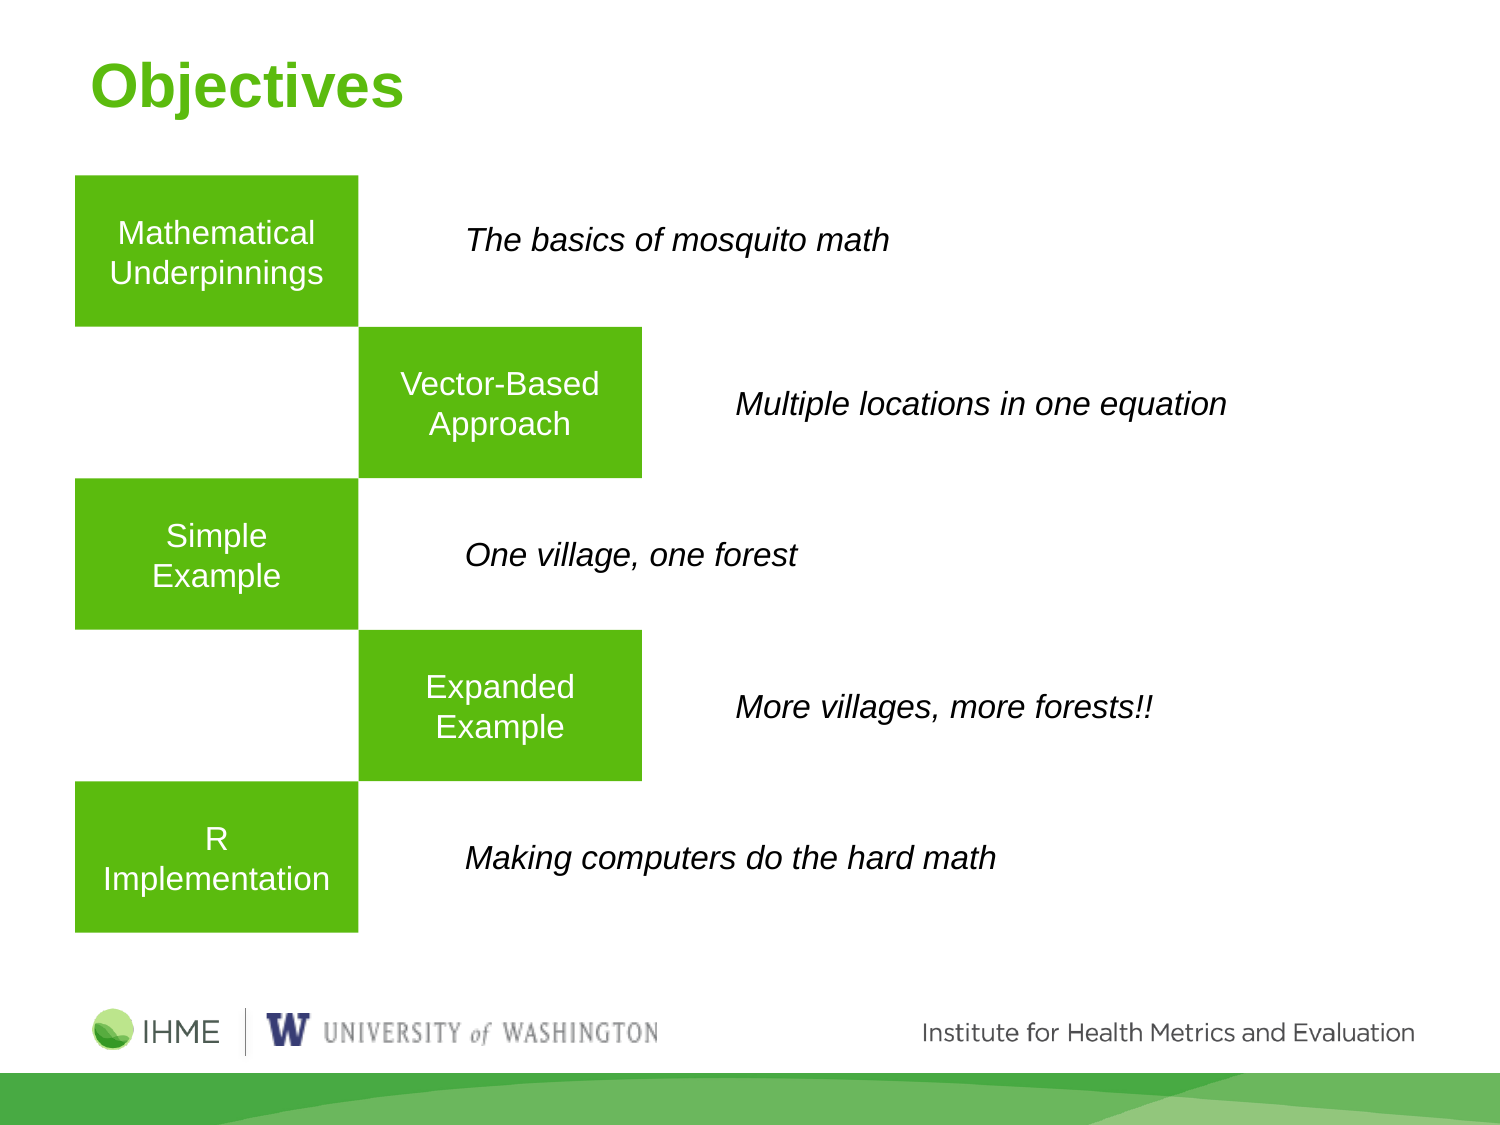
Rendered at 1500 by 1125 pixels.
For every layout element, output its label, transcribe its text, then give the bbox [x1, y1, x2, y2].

text_box R Implementation [73, 779, 361, 935]
picture [92, 1008, 219, 1050]
text_box One village, one forest [449, 526, 1104, 581]
text_box More villages, more forests!! [720, 678, 1374, 733]
text_box The basics of mosquito math [449, 211, 1104, 266]
text_box Making computers do the hard math [449, 829, 1104, 884]
text_box Multiple locations in one equation [720, 374, 1374, 430]
picture [915, 1015, 1420, 1047]
text_box Expanded Example [356, 628, 644, 783]
text_box Simple Example [73, 476, 361, 632]
text_box Mathematical Underpinnings [73, 173, 361, 329]
picture [0, 1073, 1500, 1125]
text_box Vector-Based Approach [356, 325, 644, 480]
title Objectives [75, 37, 1419, 128]
